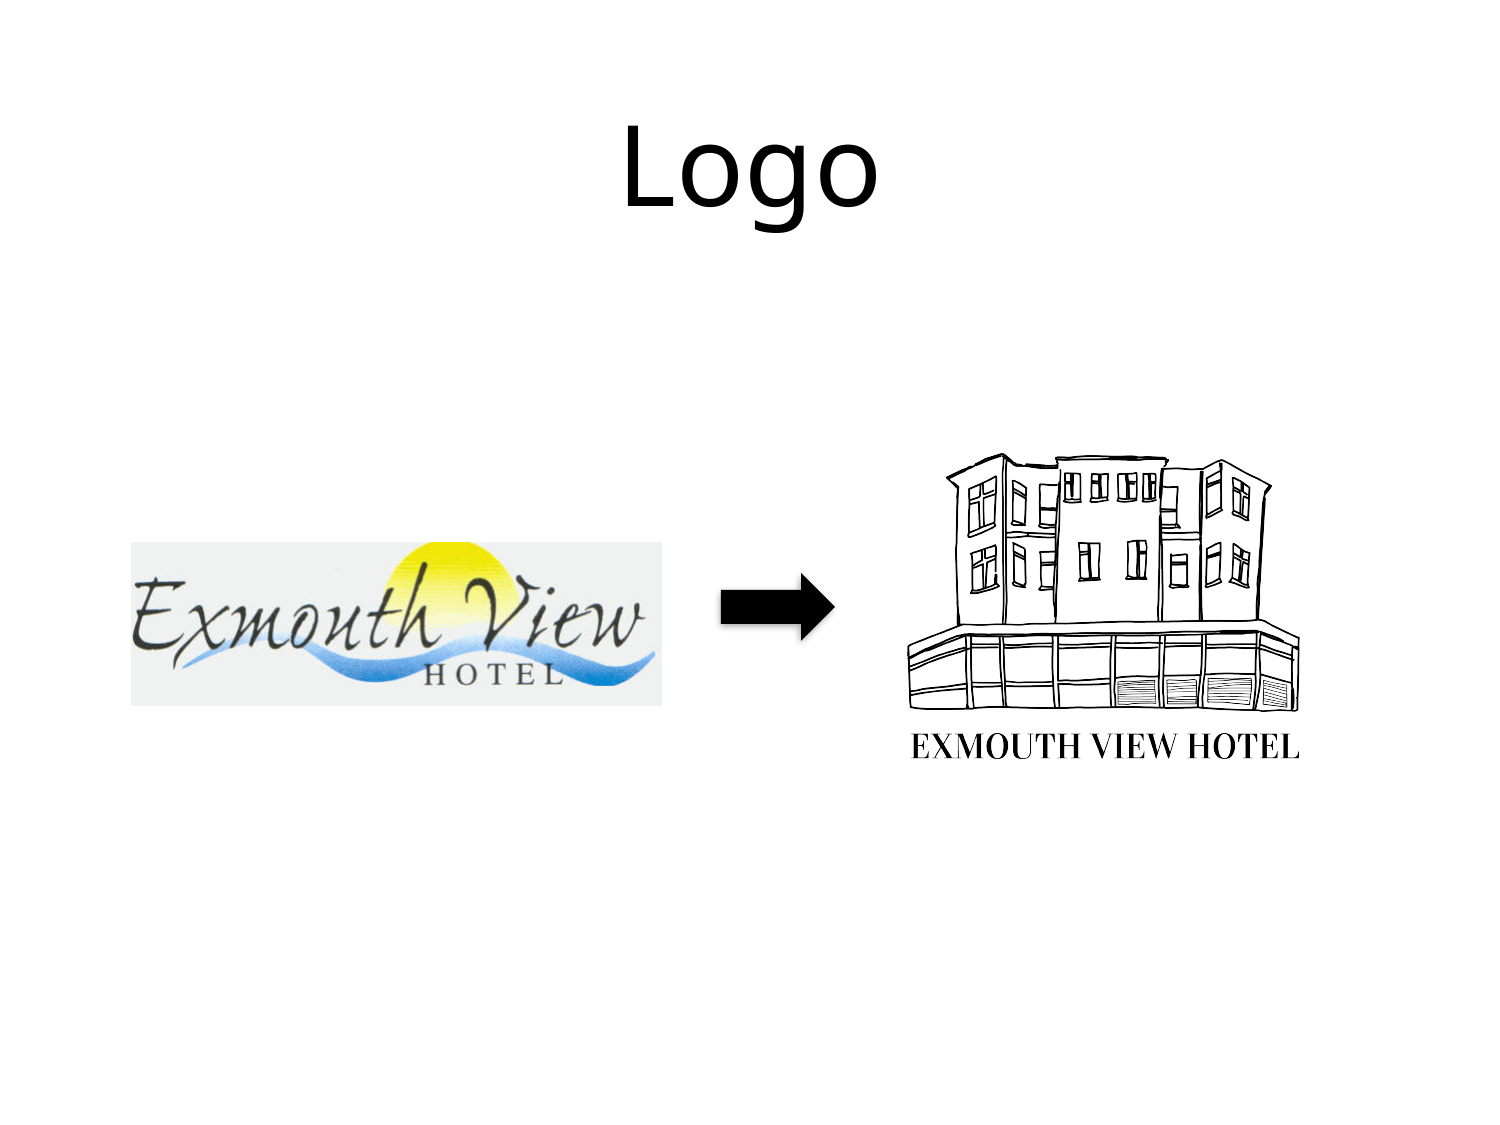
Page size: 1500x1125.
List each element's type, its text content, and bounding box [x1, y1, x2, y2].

picture [131, 542, 662, 706]
title Logo [75, 67, 1425, 255]
text_box [720, 572, 836, 642]
picture [906, 452, 1300, 768]
